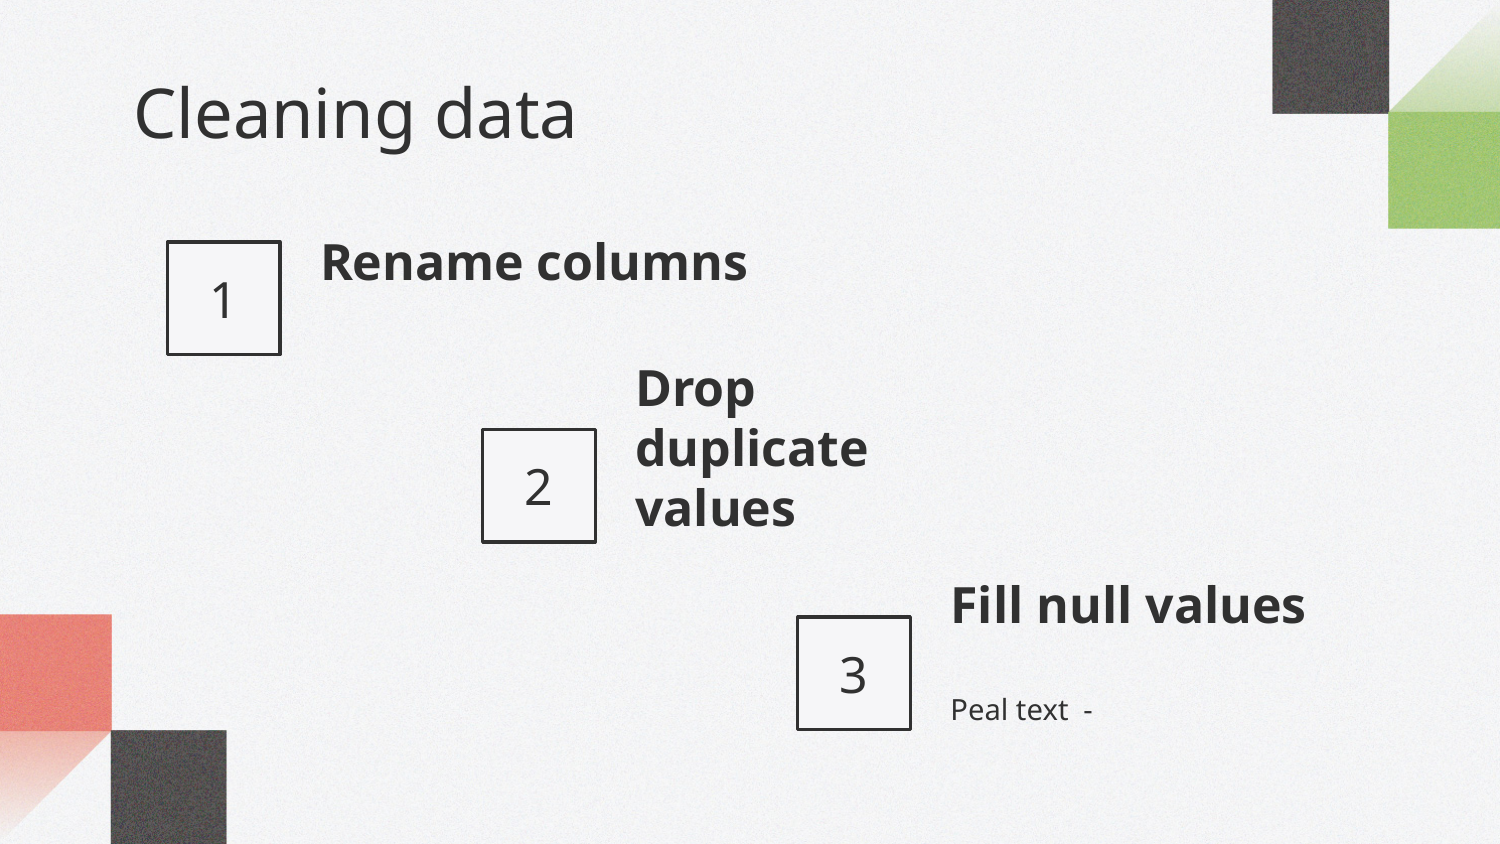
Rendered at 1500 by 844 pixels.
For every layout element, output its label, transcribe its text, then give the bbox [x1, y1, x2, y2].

title Fill null values [935, 602, 1333, 665]
text_box 3 [797, 616, 911, 730]
subtitle Peal text - [935, 677, 1333, 741]
picture [0, 0, 1500, 844]
title Rename columns [305, 241, 879, 279]
title Drop duplicate values [620, 414, 1018, 478]
title Cleaning data [118, 63, 1159, 158]
text_box 1 [167, 241, 281, 355]
text_box 2 [482, 429, 596, 543]
